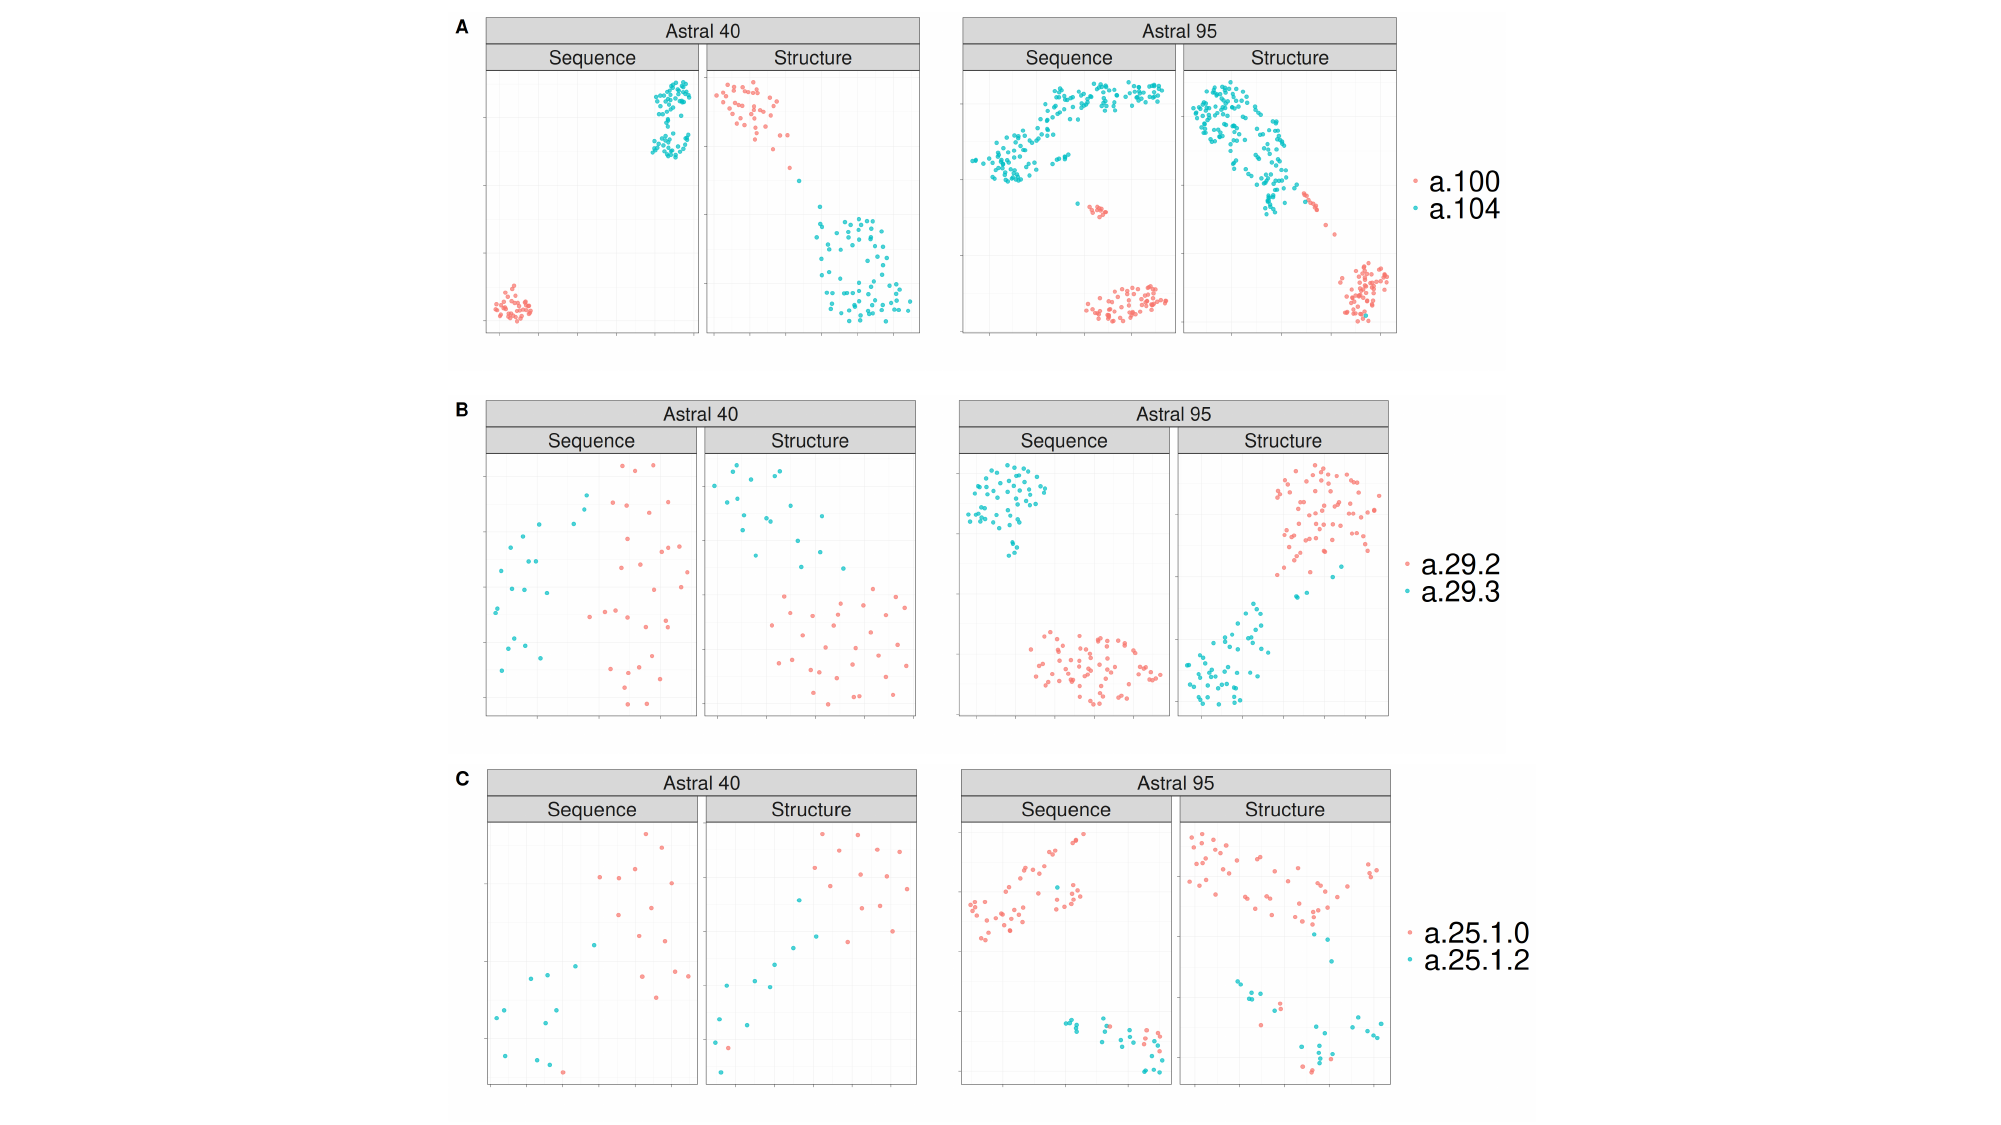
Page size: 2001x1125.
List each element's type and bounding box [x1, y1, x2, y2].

picture [448, 763, 1536, 1123]
picture [448, 12, 1507, 371]
picture [448, 395, 1507, 754]
